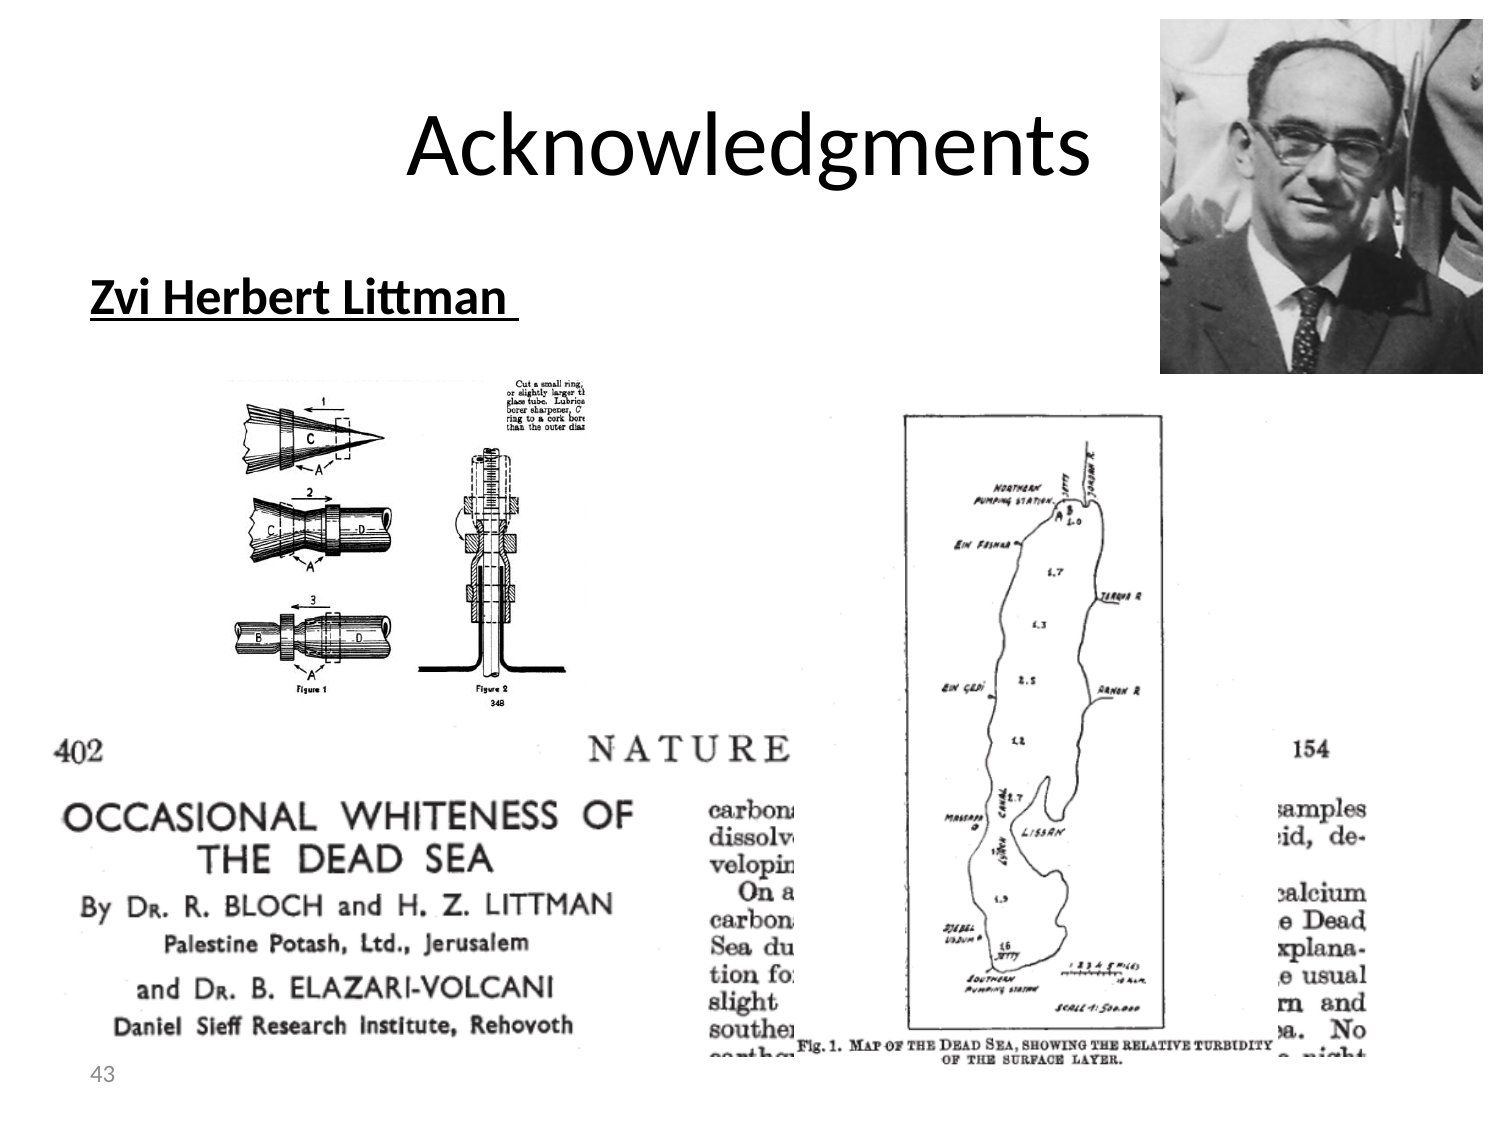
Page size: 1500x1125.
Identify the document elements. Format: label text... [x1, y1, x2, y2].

picture [201, 380, 585, 721]
slide_number 43 [75, 1066, 425, 1103]
picture [1159, 18, 1483, 375]
list Zvi Herbert Littman [75, 255, 1425, 722]
picture [47, 409, 1431, 1068]
title Acknowledgments [75, 45, 1154, 233]
